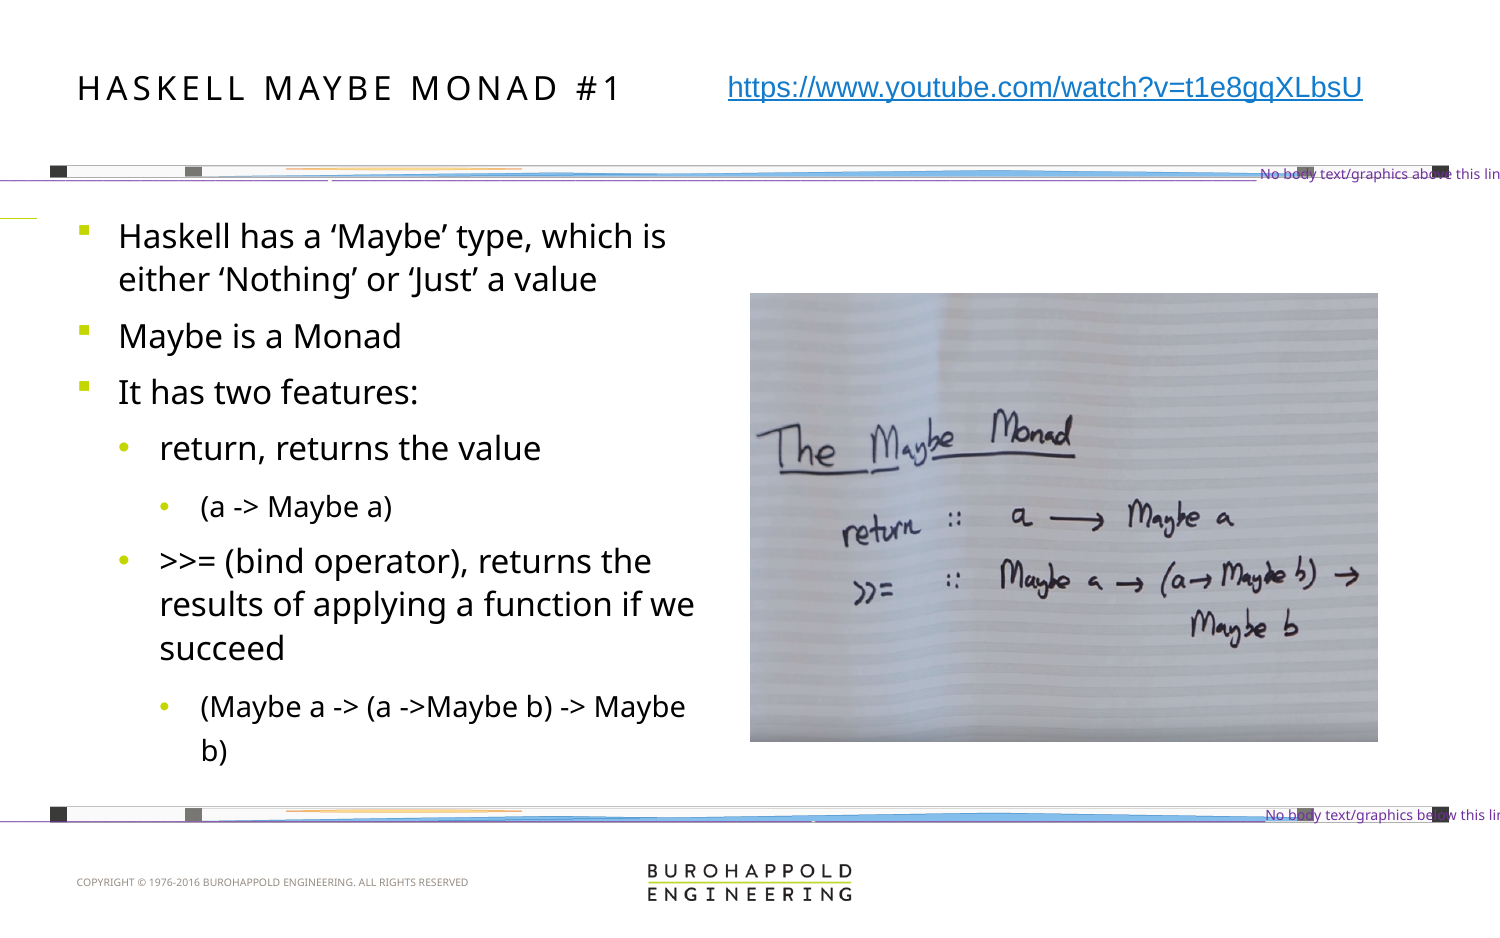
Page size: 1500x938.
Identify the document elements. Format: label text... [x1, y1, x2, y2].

title Haskell Maybe Monad #1 [76, 67, 712, 108]
picture [0, 806, 1500, 823]
text_box https://www.youtube.com/watch?v=t1e8gqXLbsU [712, 61, 1463, 146]
picture [0, 164, 1500, 178]
list Haskell has a ‘Maybe’ type, which is either ‘Nothing’ or ‘Just’ a value Maybe is a Monad It has two features: return, returns the value (a -> Maybe a) >>= (bind operator), returns the results of applying a function if we succeed (Maybe a -> (a ->Maybe b) -> Maybe b) [76, 210, 703, 805]
picture [631, 848, 868, 917]
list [749, 293, 1378, 742]
